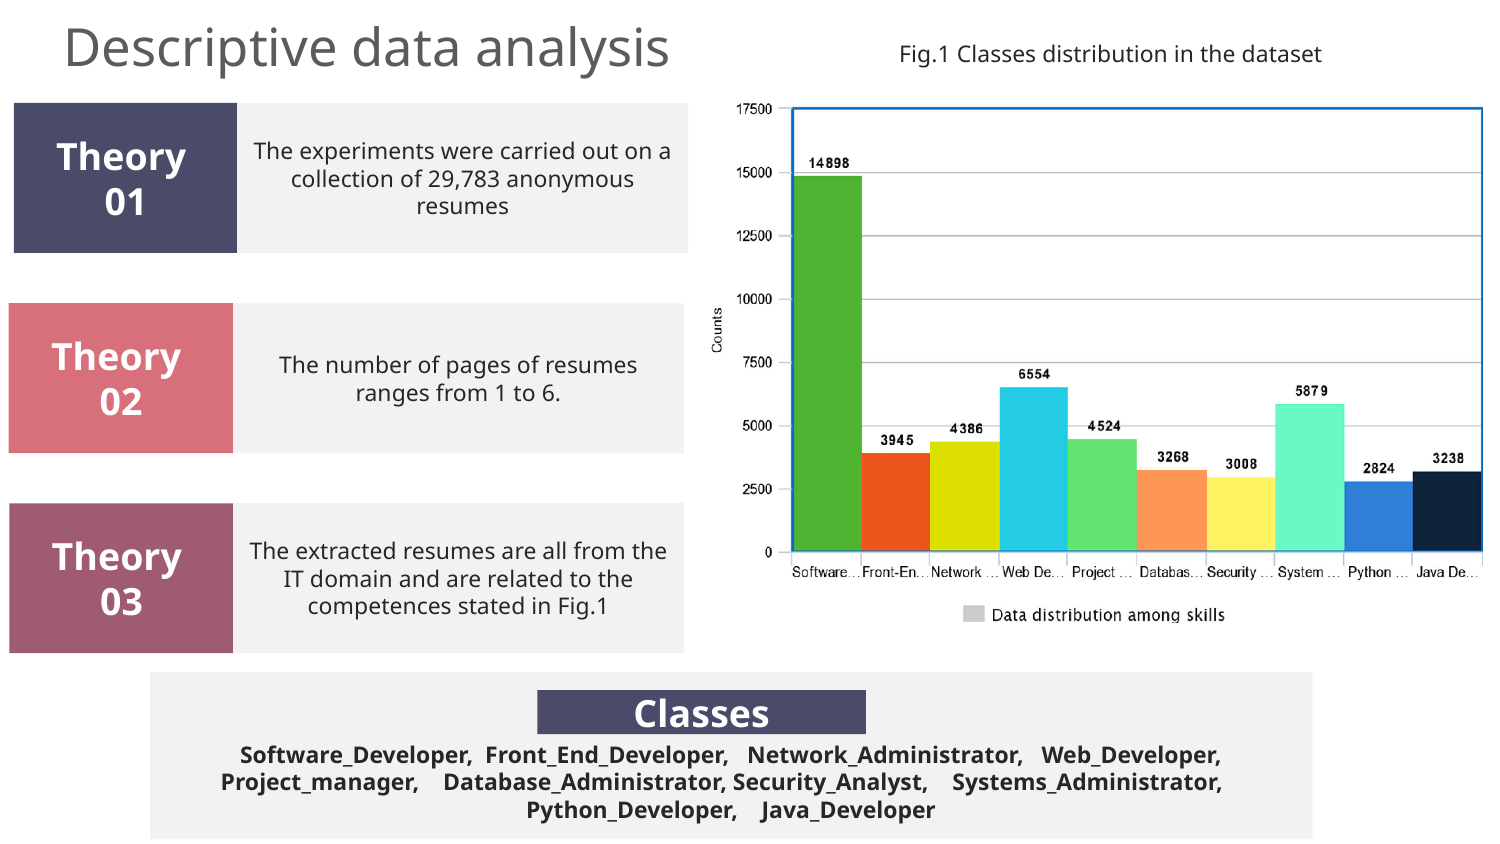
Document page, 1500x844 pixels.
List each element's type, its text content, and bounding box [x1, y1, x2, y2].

text_box Classes [537, 690, 866, 735]
text_box Theory 02 [8, 303, 233, 454]
text_box The extracted resumes are all from the IT domain and are related to the competences stated in Fig.1 [233, 502, 685, 653]
text_box Theory 03 [9, 503, 234, 654]
title Descriptive data analysis [63, 11, 1437, 79]
text_box The number of pages of resumes ranges from 1 to 6. [233, 303, 685, 454]
picture [710, 102, 1483, 623]
text_box The experiments were carried out on a collection of 29,783 anonymous resumes [237, 102, 689, 253]
text_box Theory 01 [13, 102, 237, 253]
text_box Software_Developer, Front_End_Developer, Network_Administrator, Web_Developer, Project_manager, Database_Administrator, Security_Analyst, Systems_Administrator, Python_Developer, Java_Developer [150, 672, 1313, 840]
text_box Fig.1 Classes distribution in the dataset [725, 31, 1497, 75]
